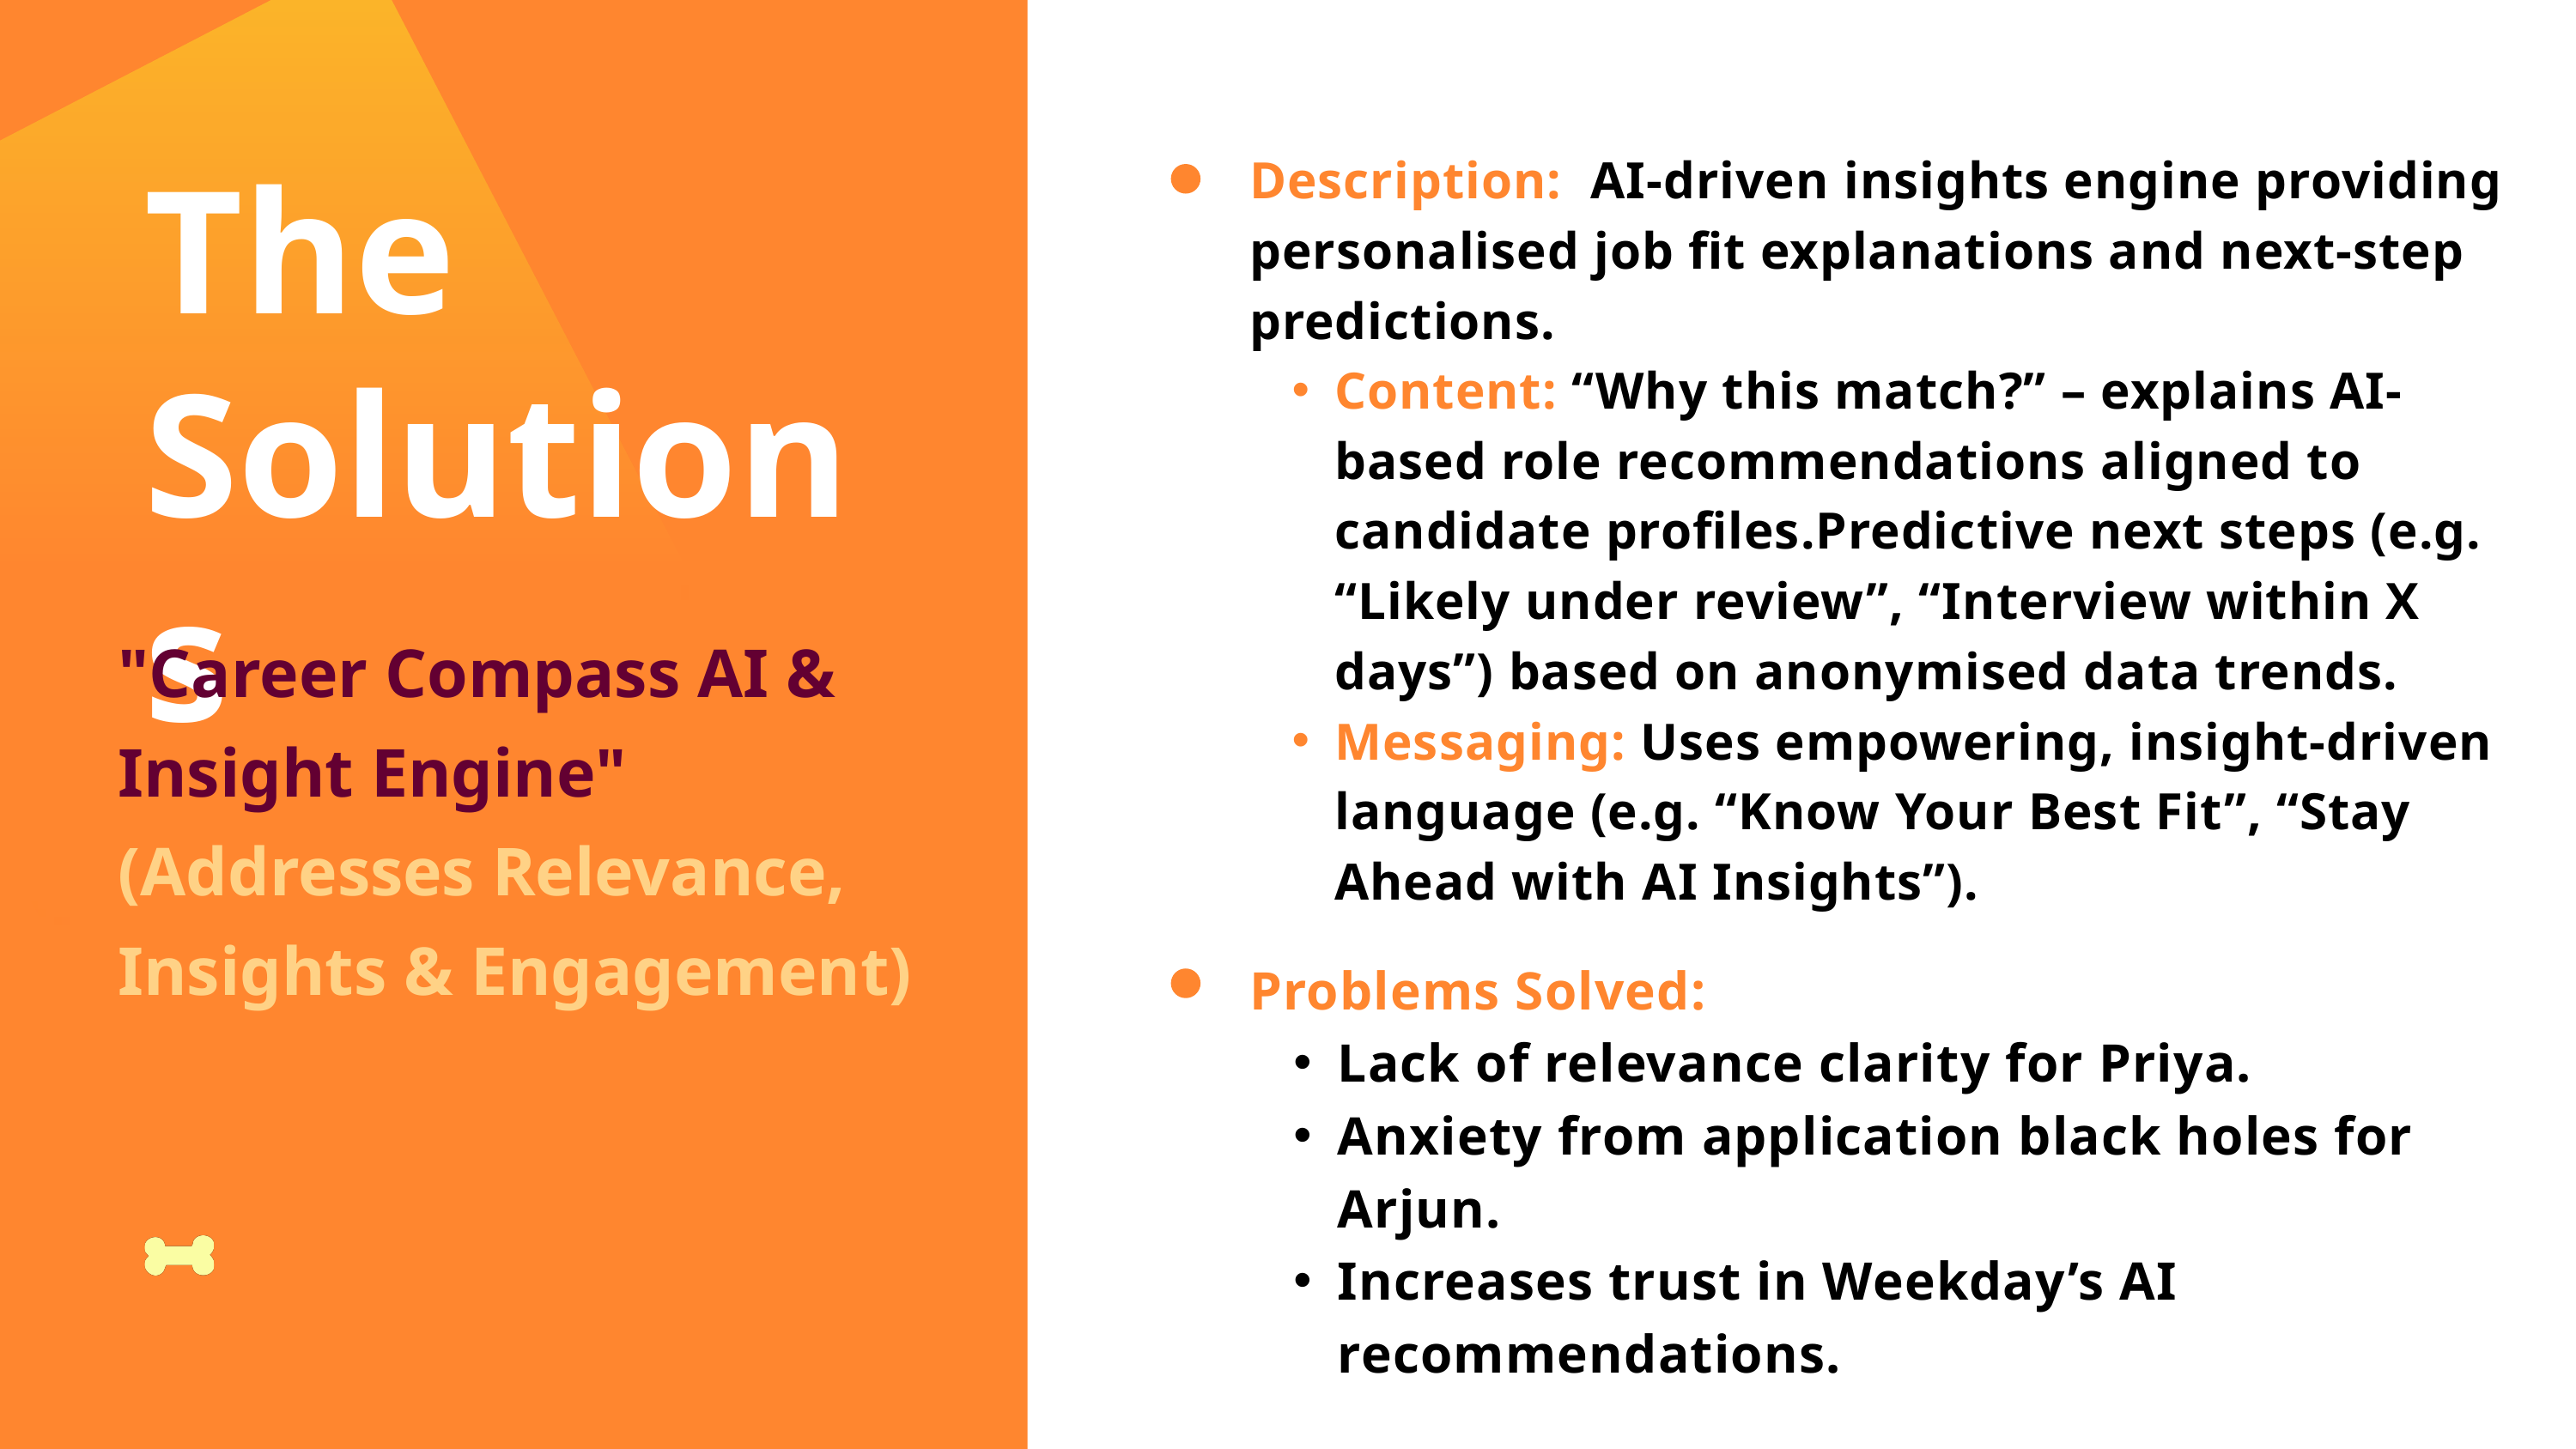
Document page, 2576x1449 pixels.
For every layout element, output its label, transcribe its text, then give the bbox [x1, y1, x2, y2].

text_box "Career Compass AI & Insight Engine" (Addresses Relevance, Insights & Engagement) [118, 611, 966, 1009]
text_box [0, 0, 1028, 1449]
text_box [1249, 144, 2541, 1043]
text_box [1170, 163, 1201, 194]
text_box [1170, 967, 1201, 998]
text_box The Solutions [144, 143, 883, 611]
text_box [1249, 953, 2522, 1449]
text_box [0, 0, 466, 942]
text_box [144, 1196, 464, 1304]
